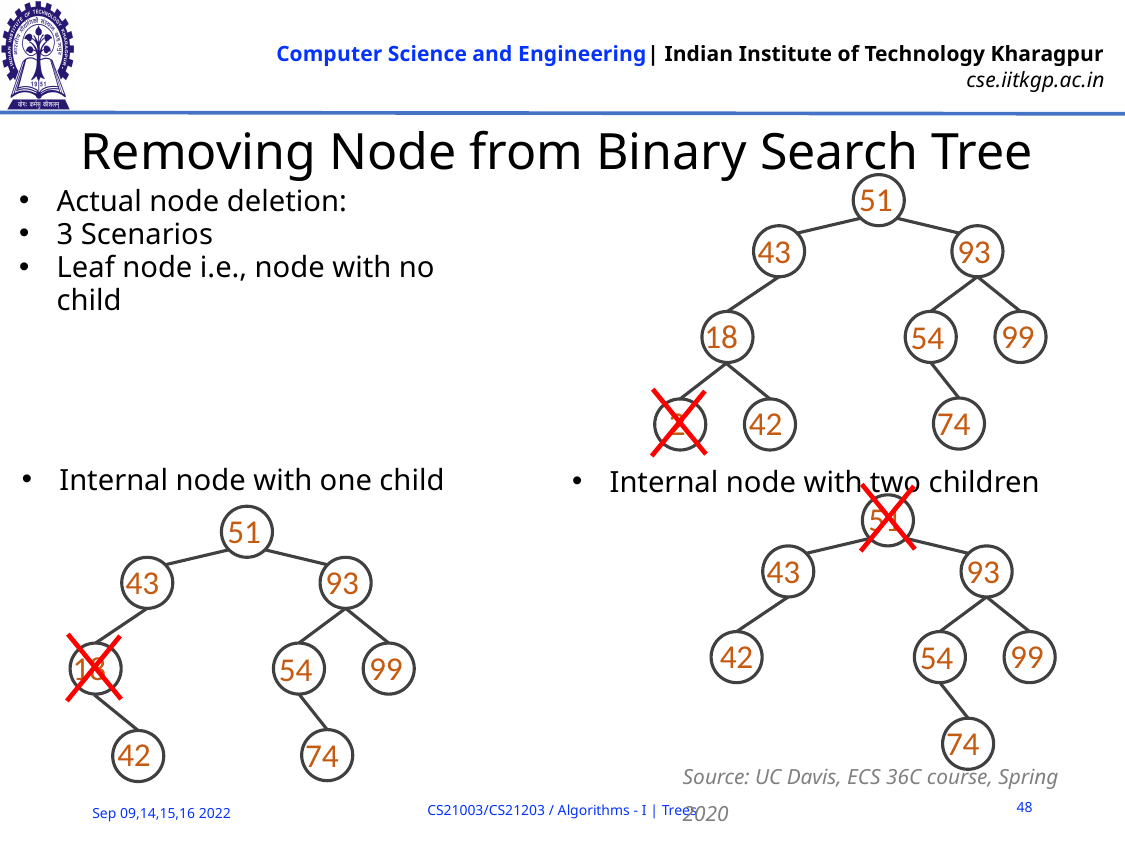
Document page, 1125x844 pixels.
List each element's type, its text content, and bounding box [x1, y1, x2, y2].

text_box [66, 634, 122, 701]
text_box Actual node deletion: 3 Scenarios Leaf node i.e., node with no child [4, 176, 507, 302]
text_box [860, 484, 915, 552]
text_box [61, 502, 415, 782]
text_box Internal node with one child [7, 453, 471, 499]
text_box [704, 491, 1056, 770]
text_box Internal node with two children [557, 455, 1078, 501]
picture [1, 1, 74, 110]
title Removing Node from Binary Search Tree [35, 78, 1078, 221]
text_box Source: UC Davis, ECS 36C course, Spring 2020 [668, 775, 1121, 802]
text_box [654, 170, 1046, 450]
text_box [651, 389, 706, 456]
footer CS21003/CS21203 / Algorithms - I | Trees [185, 787, 940, 833]
slide_number 48 [992, 785, 1048, 831]
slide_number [77, 798, 274, 844]
